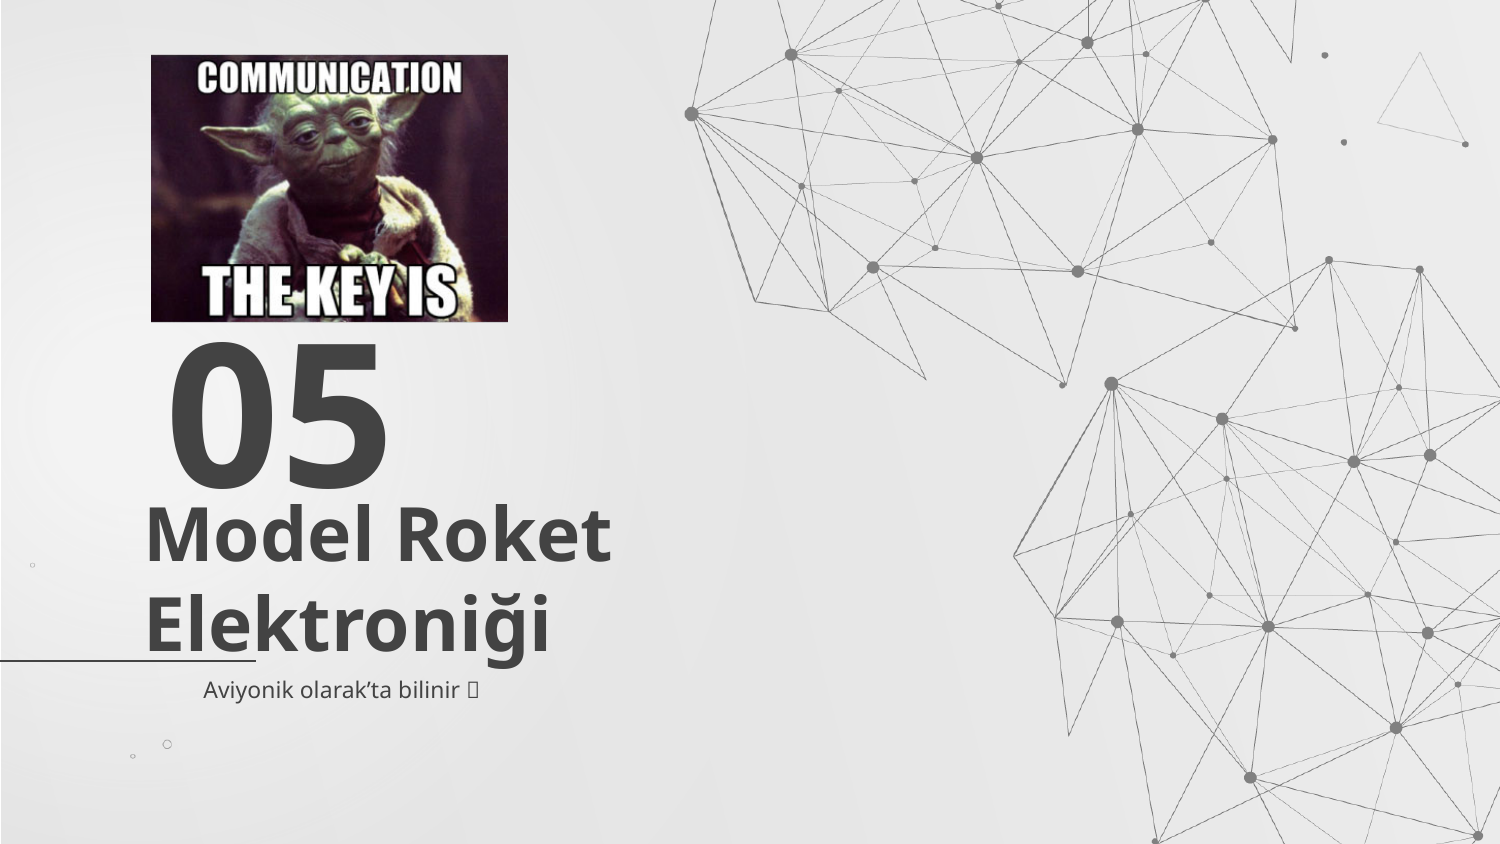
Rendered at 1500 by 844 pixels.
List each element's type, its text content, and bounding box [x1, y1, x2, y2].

title Model Roket Elektroniği [128, 493, 950, 661]
picture [0, 0, 1500, 844]
subtitle Aviyonik olarak’ta bilinir  [188, 660, 882, 749]
title 05 [150, 345, 640, 470]
